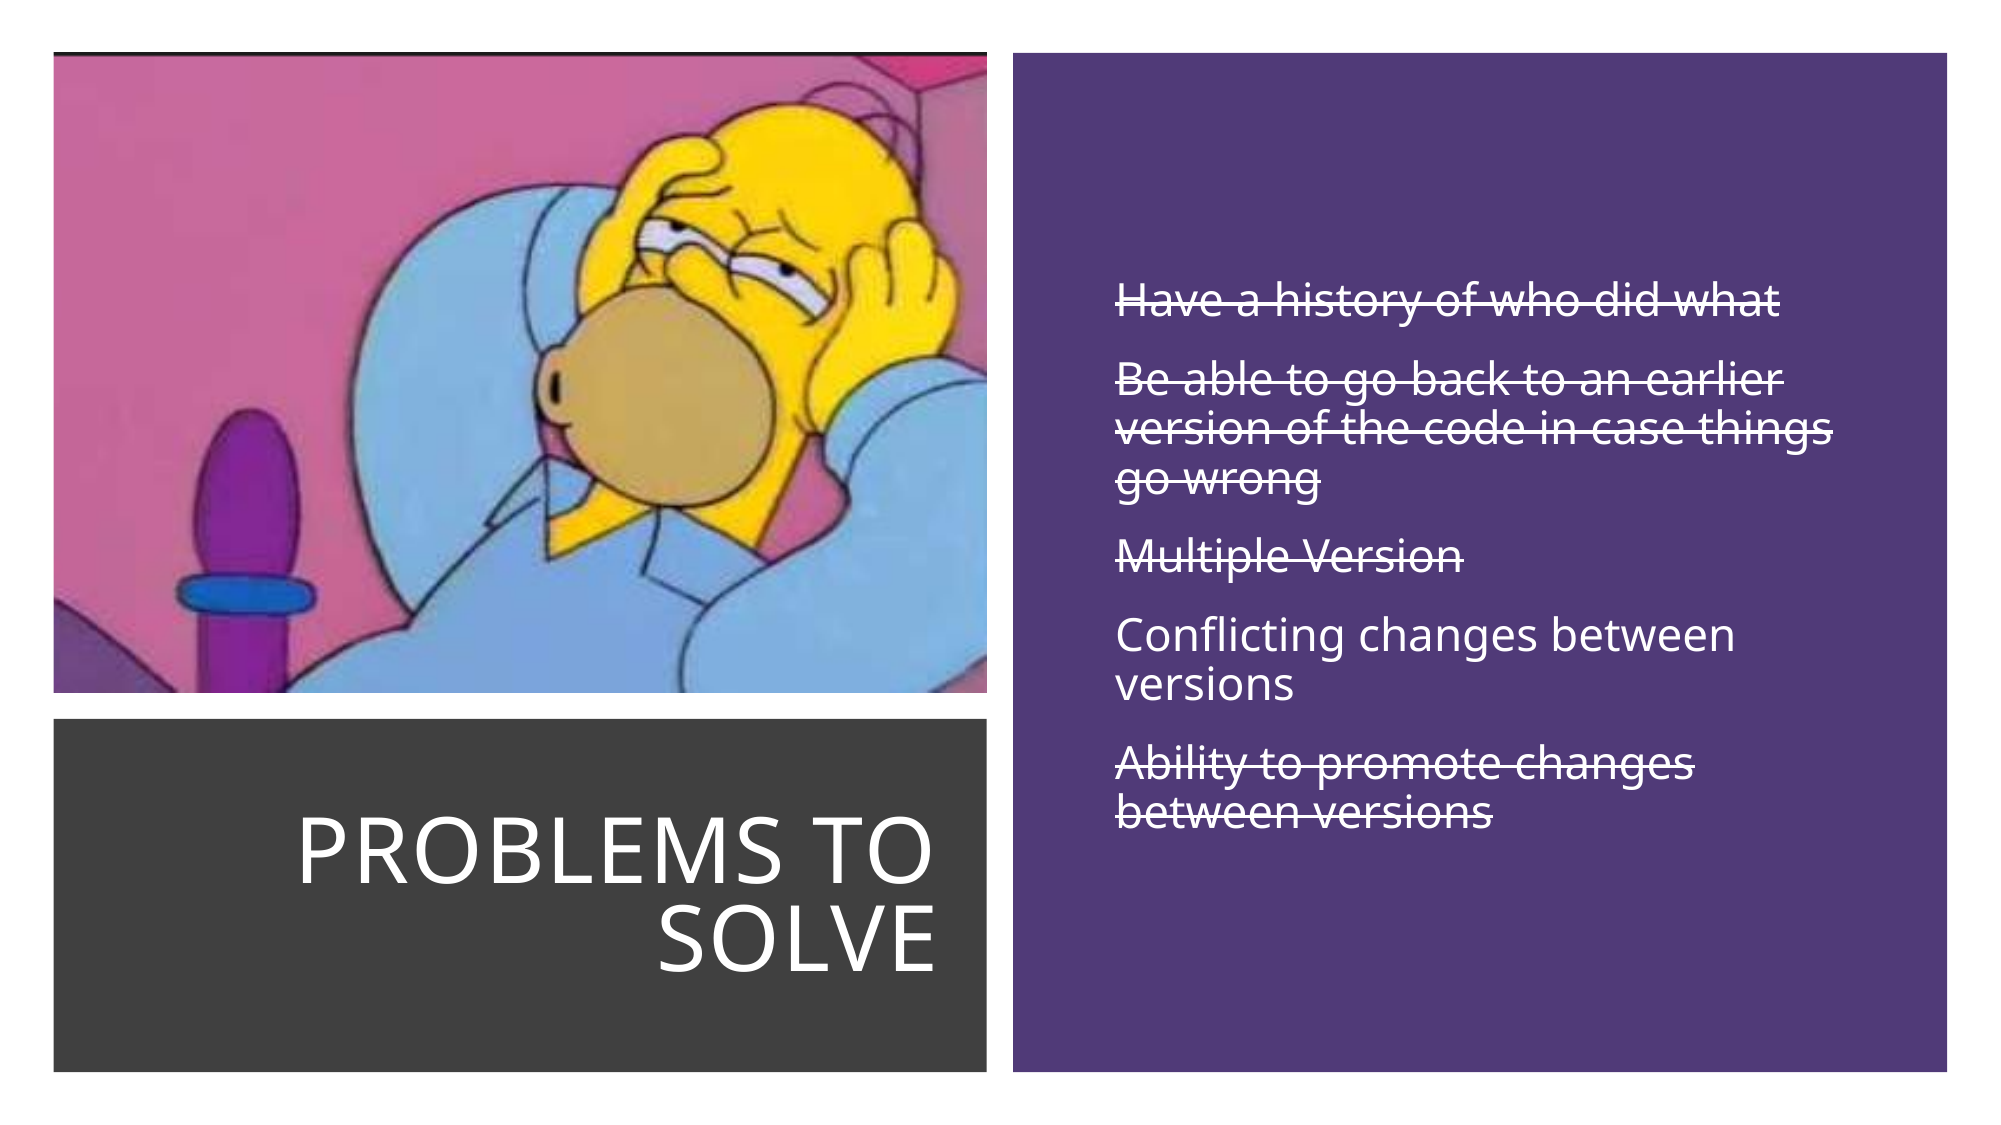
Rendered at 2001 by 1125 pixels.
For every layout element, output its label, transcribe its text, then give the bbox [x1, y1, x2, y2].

text_box [1012, 51, 1948, 1074]
text_box [52, 718, 988, 1073]
list Have a history of who did what Be able to go back to an earlier version of the code in case things go wrong Multiple Version Conflicting changes between versions Ability to promote changes between versions [1092, 159, 1868, 956]
picture [53, 52, 987, 693]
title Problems to solve [94, 756, 954, 1046]
